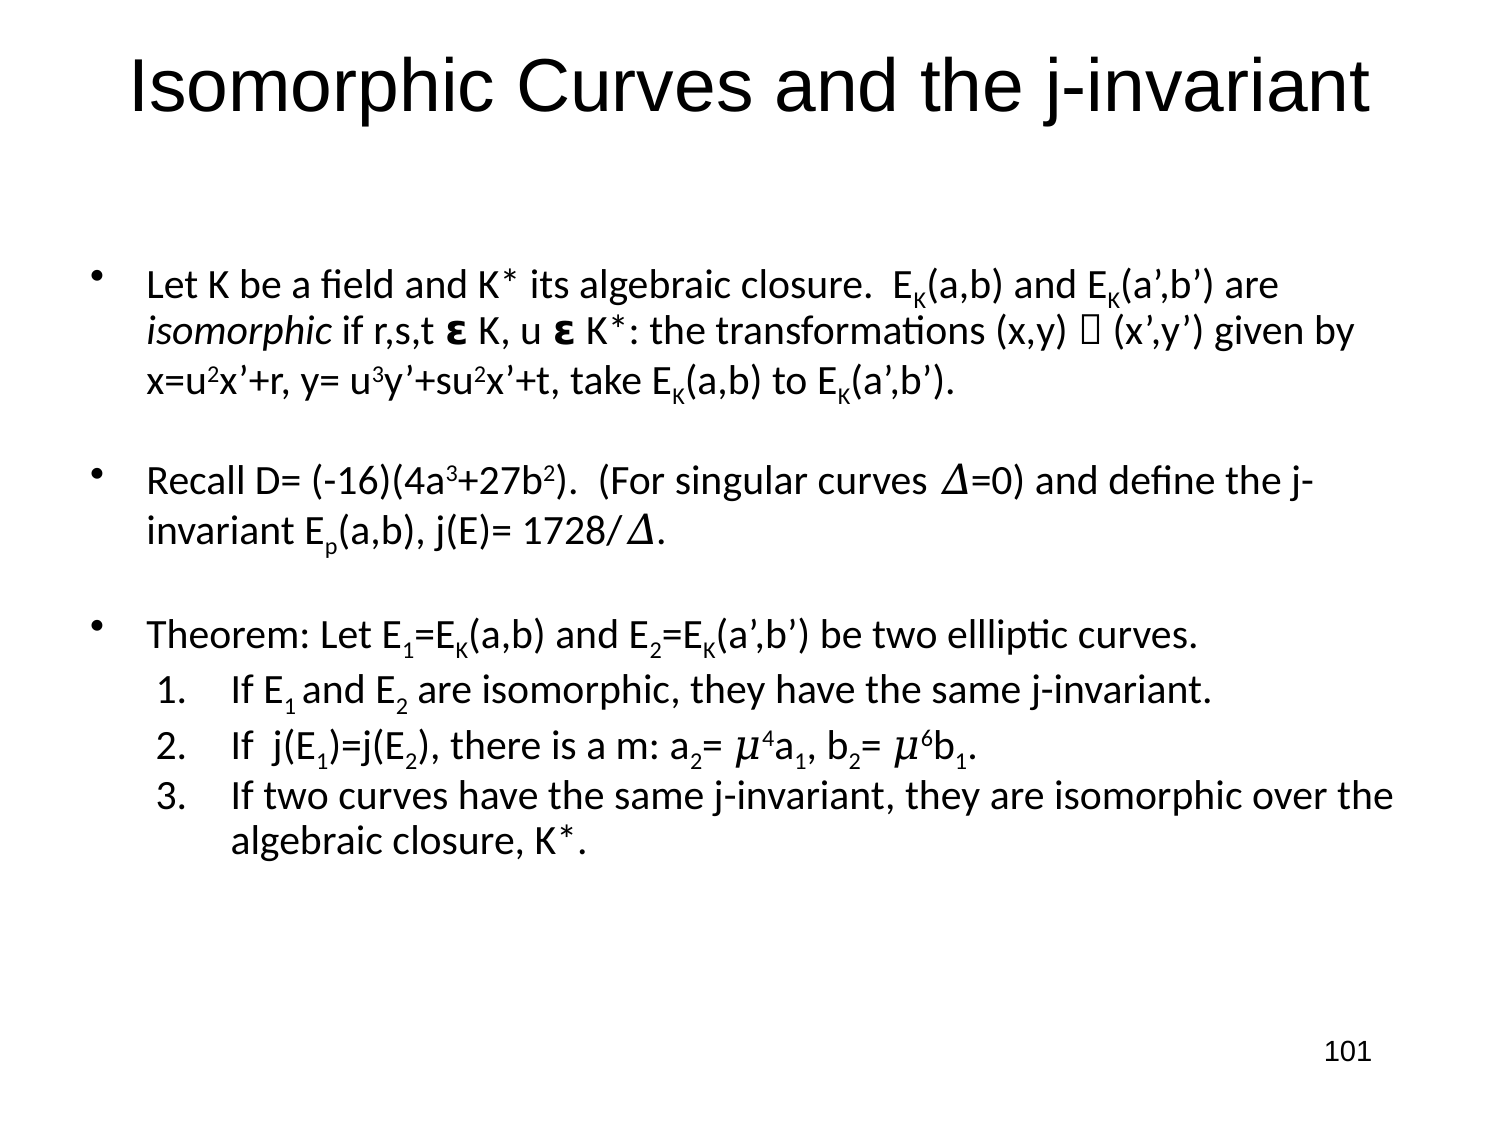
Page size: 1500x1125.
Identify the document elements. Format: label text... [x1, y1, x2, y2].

slide_number 101 [1074, 1024, 1388, 1101]
title Isomorphic Curves and the j-invariant [112, 12, 1388, 151]
list Let K be a field and K* its algebraic closure. EK(a,b) and EK(a’,b’) are isomorphic if r,s,t 𝝴 K, u 𝝴 K*: the transformations (x,y)  (x’,y’) given by x=u2x’+r, y= u3y’+su2x’+t, take EK(a,b) to EK(a’,b’). Recall D= (-16)(4a3+27b2). (For singular curves 𝛥=0) and define the j-invariant Ep(a,b), j(E)= 1728/𝛥. Theorem: Let E1=EK(a,b) and E2=EK(a’,b’) be two ellliptic curves. If E1 and E2 are isomorphic, they have the same j-invariant. If j(E1)=j(E2), there is a m: a2= 𝜇4a1, b2= 𝜇6b1. If two curves have the same j-invariant, they are isomorphic over the algebraic closure, K*. [74, 249, 1438, 938]
